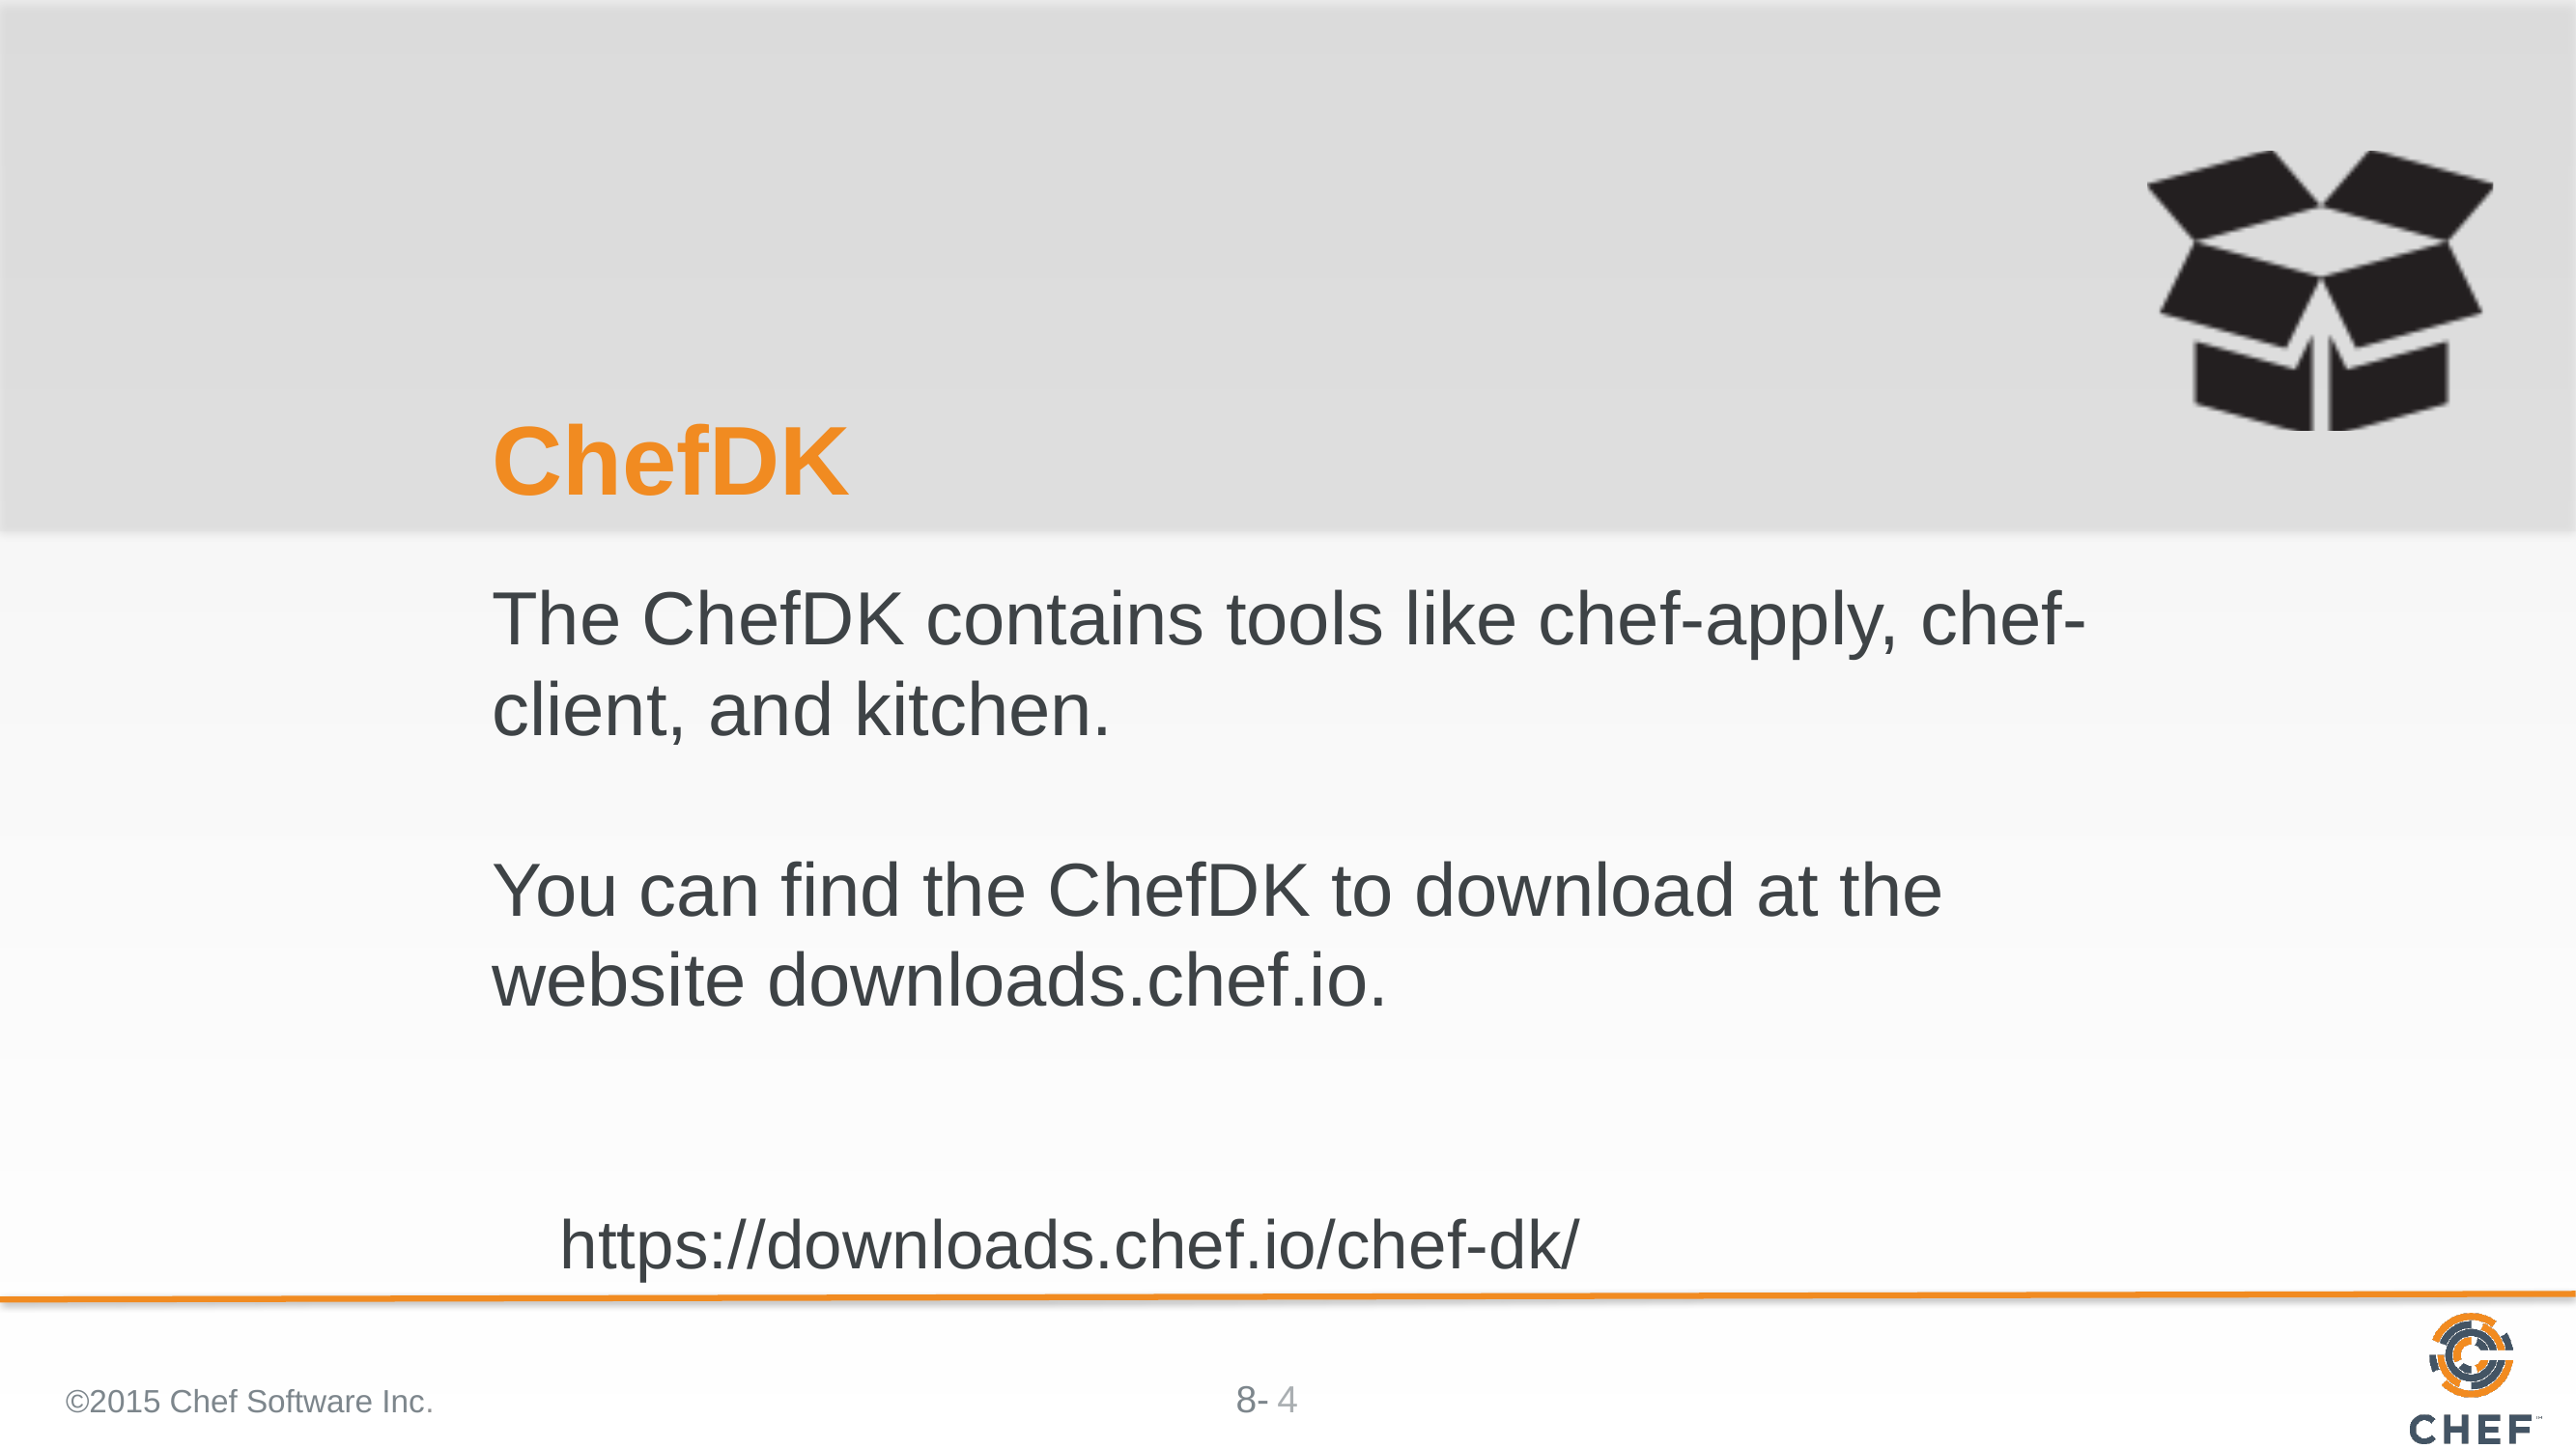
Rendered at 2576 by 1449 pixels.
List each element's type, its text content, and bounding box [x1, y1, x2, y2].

subtitle The ChefDK contains tools like chef-apply, chef-client, and kitchen. You can find the ChefDK to download at the website downloads.chef.io. [477, 555, 2217, 1153]
picture [2399, 1297, 2550, 1449]
footer ©2015 Chef Software Inc. [51, 1359, 952, 1440]
list https://downloads.chef.io/chef-dk/ [559, 1199, 1973, 1283]
slide_number 4 [998, 1359, 1578, 1437]
title ChefDK [477, 395, 2217, 531]
